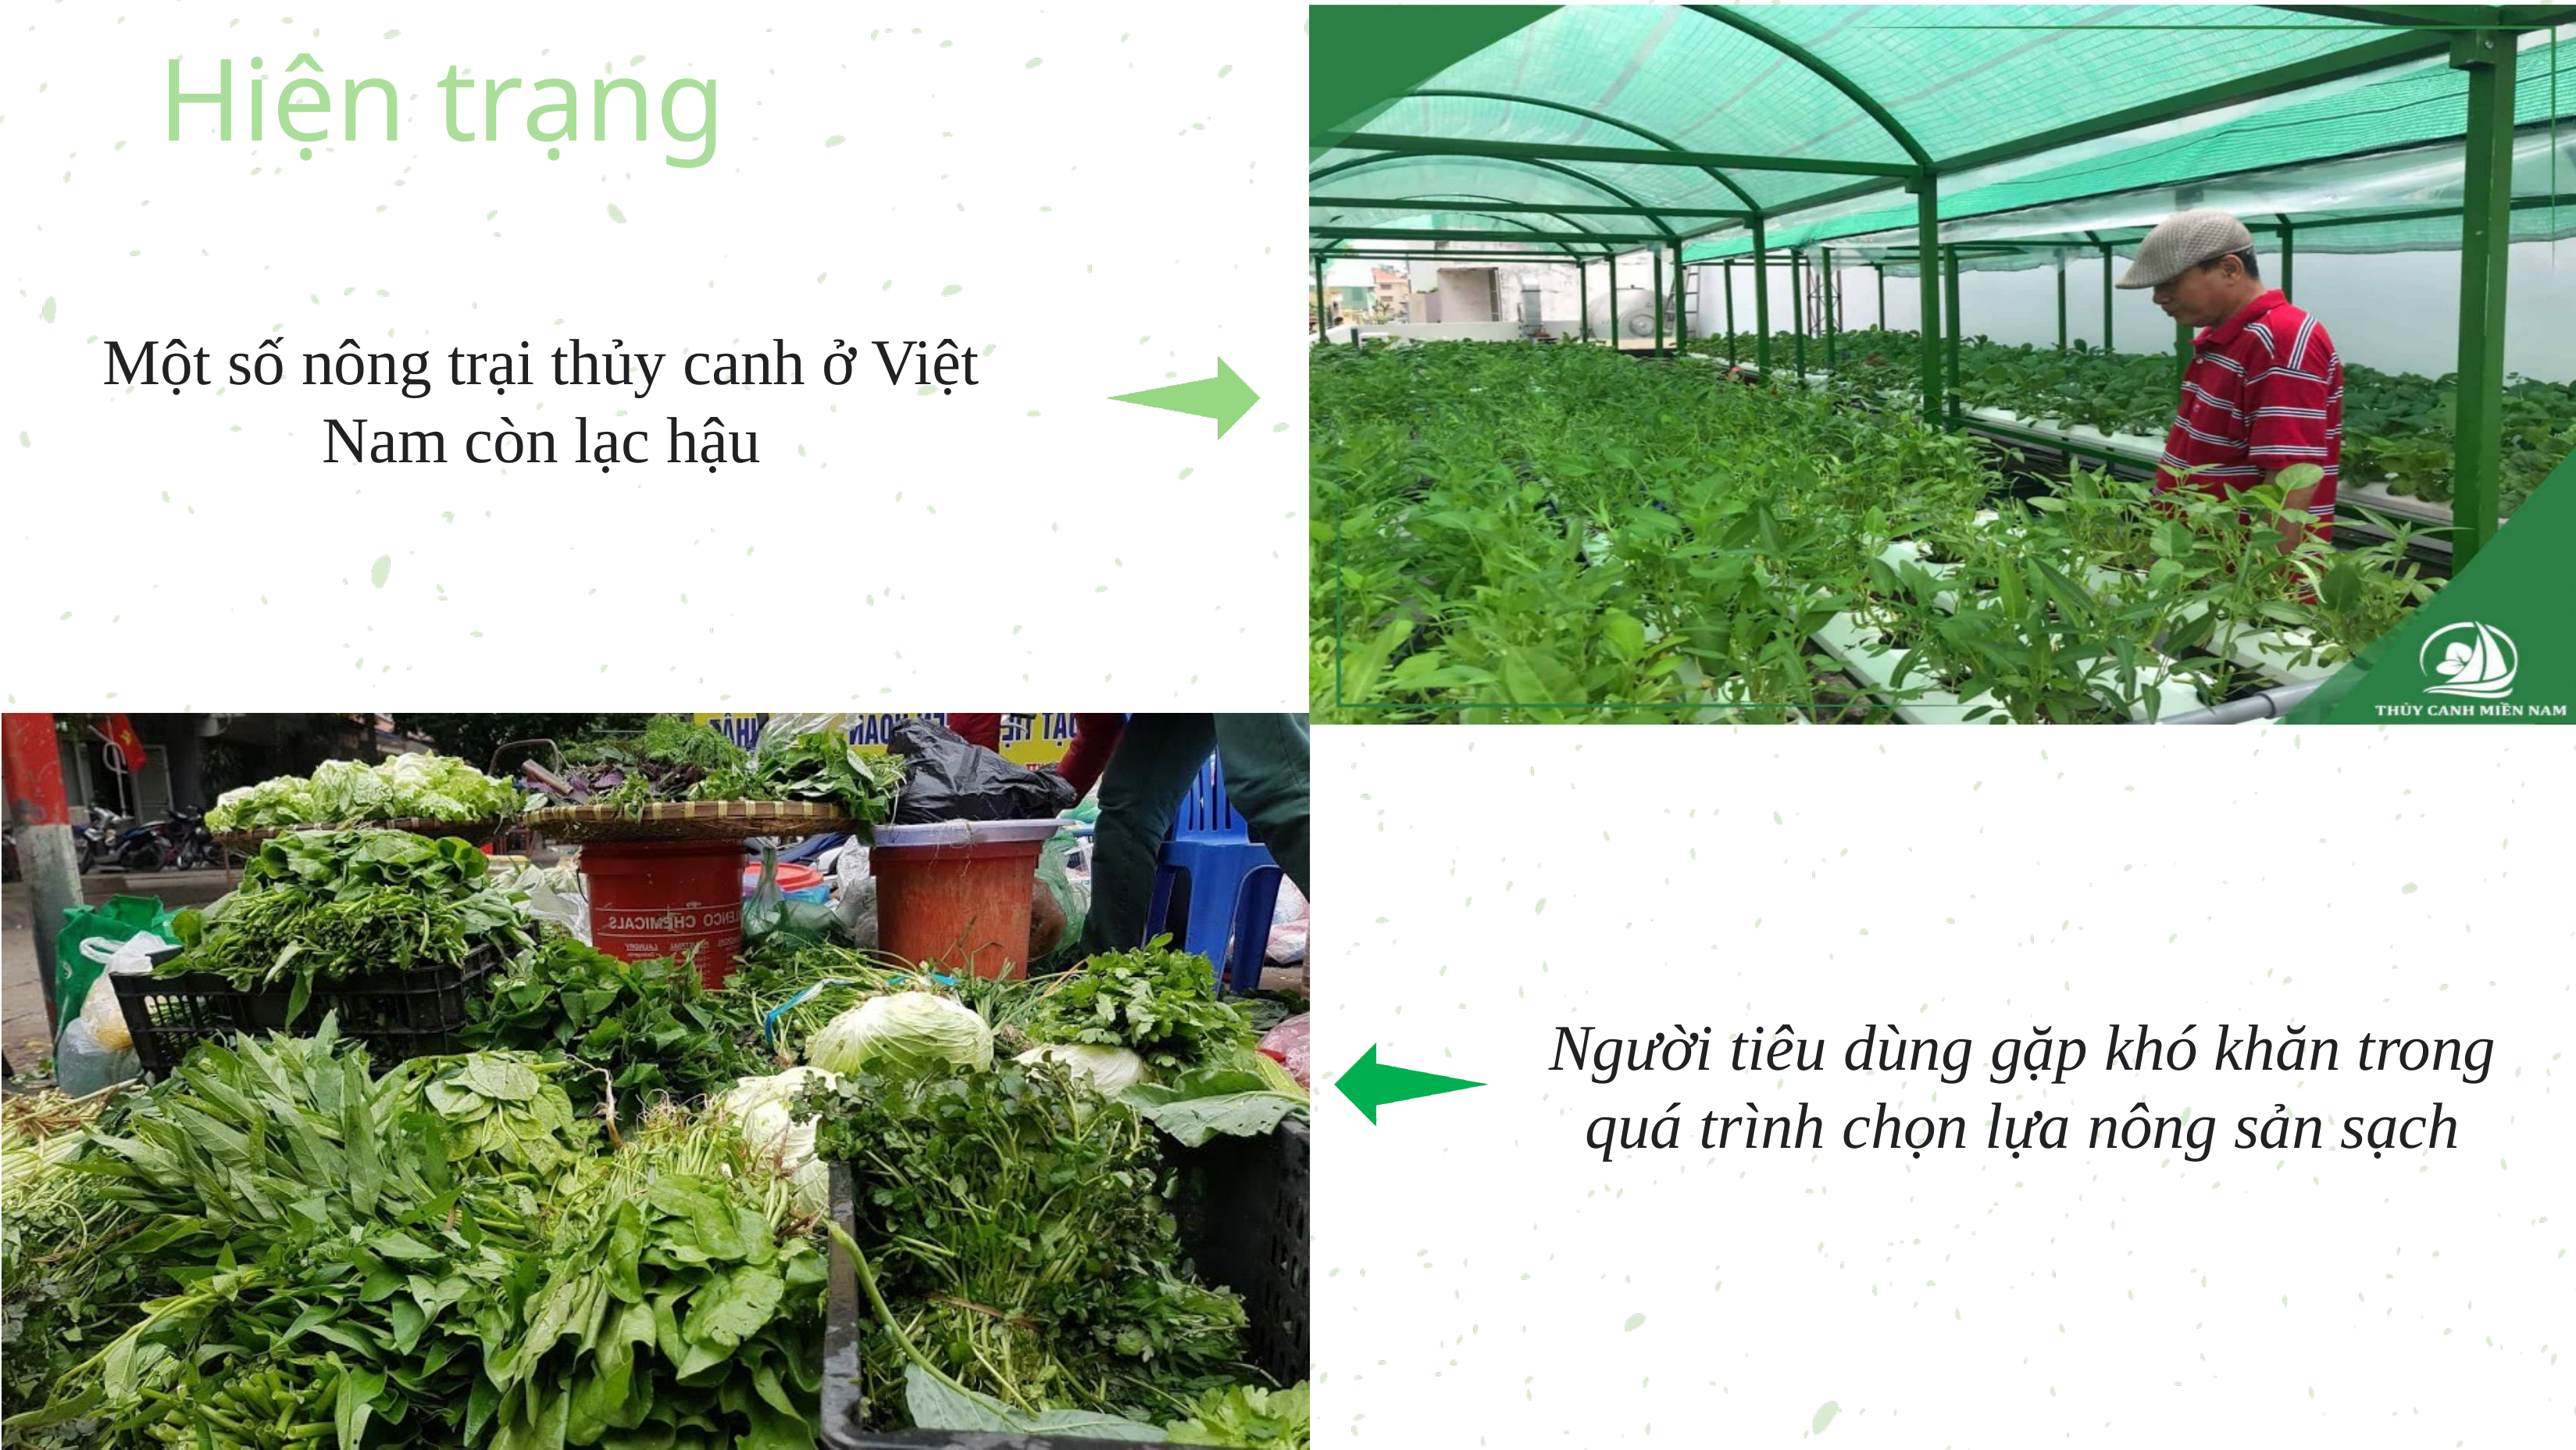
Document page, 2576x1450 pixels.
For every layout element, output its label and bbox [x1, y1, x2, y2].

text_box [0, 0, 2576, 1450]
picture [1098, 314, 1267, 482]
picture [1327, 1000, 1495, 1168]
picture [2, 5, 2576, 1450]
